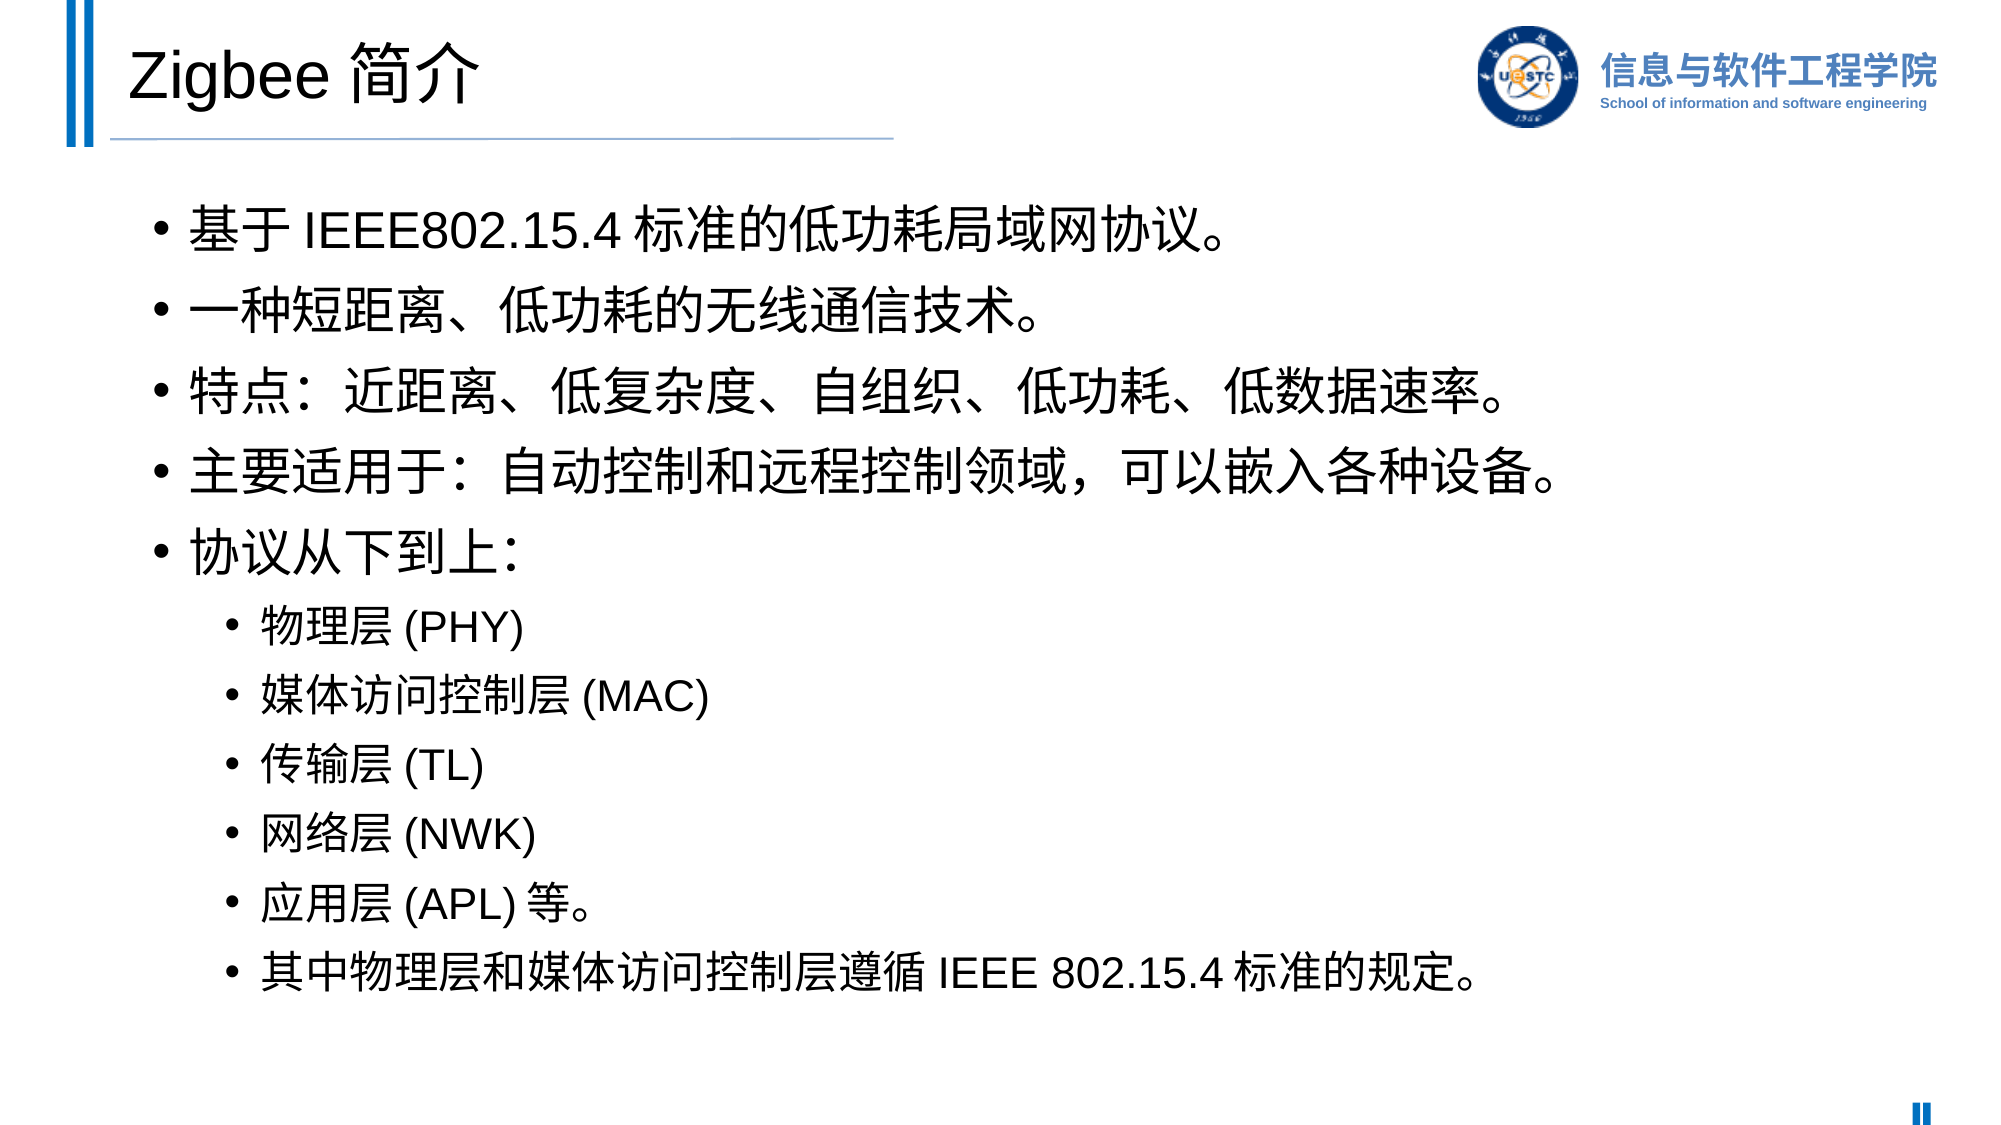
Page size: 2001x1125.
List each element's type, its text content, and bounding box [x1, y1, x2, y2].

title Zigbee简介 [113, 10, 1839, 143]
list 基于IEEE802.15.4标准的低功耗局域网协议。 一种短距离、低功耗的无线通信技术。 特点：近距离、低复杂度、自组织、低功耗、低数据速率。 主要适用于：自动控制和远程控制领域，可以嵌入各种设备。 协议从下到上： 物理层(PHY) 媒体访问控制层(MAC) 传输层(TL) 网络层(NWK) 应用层(APL)等。 其中物理层和媒体访问控制层遵循IEEE 802.15.4标准的规定。 [137, 170, 1863, 1014]
